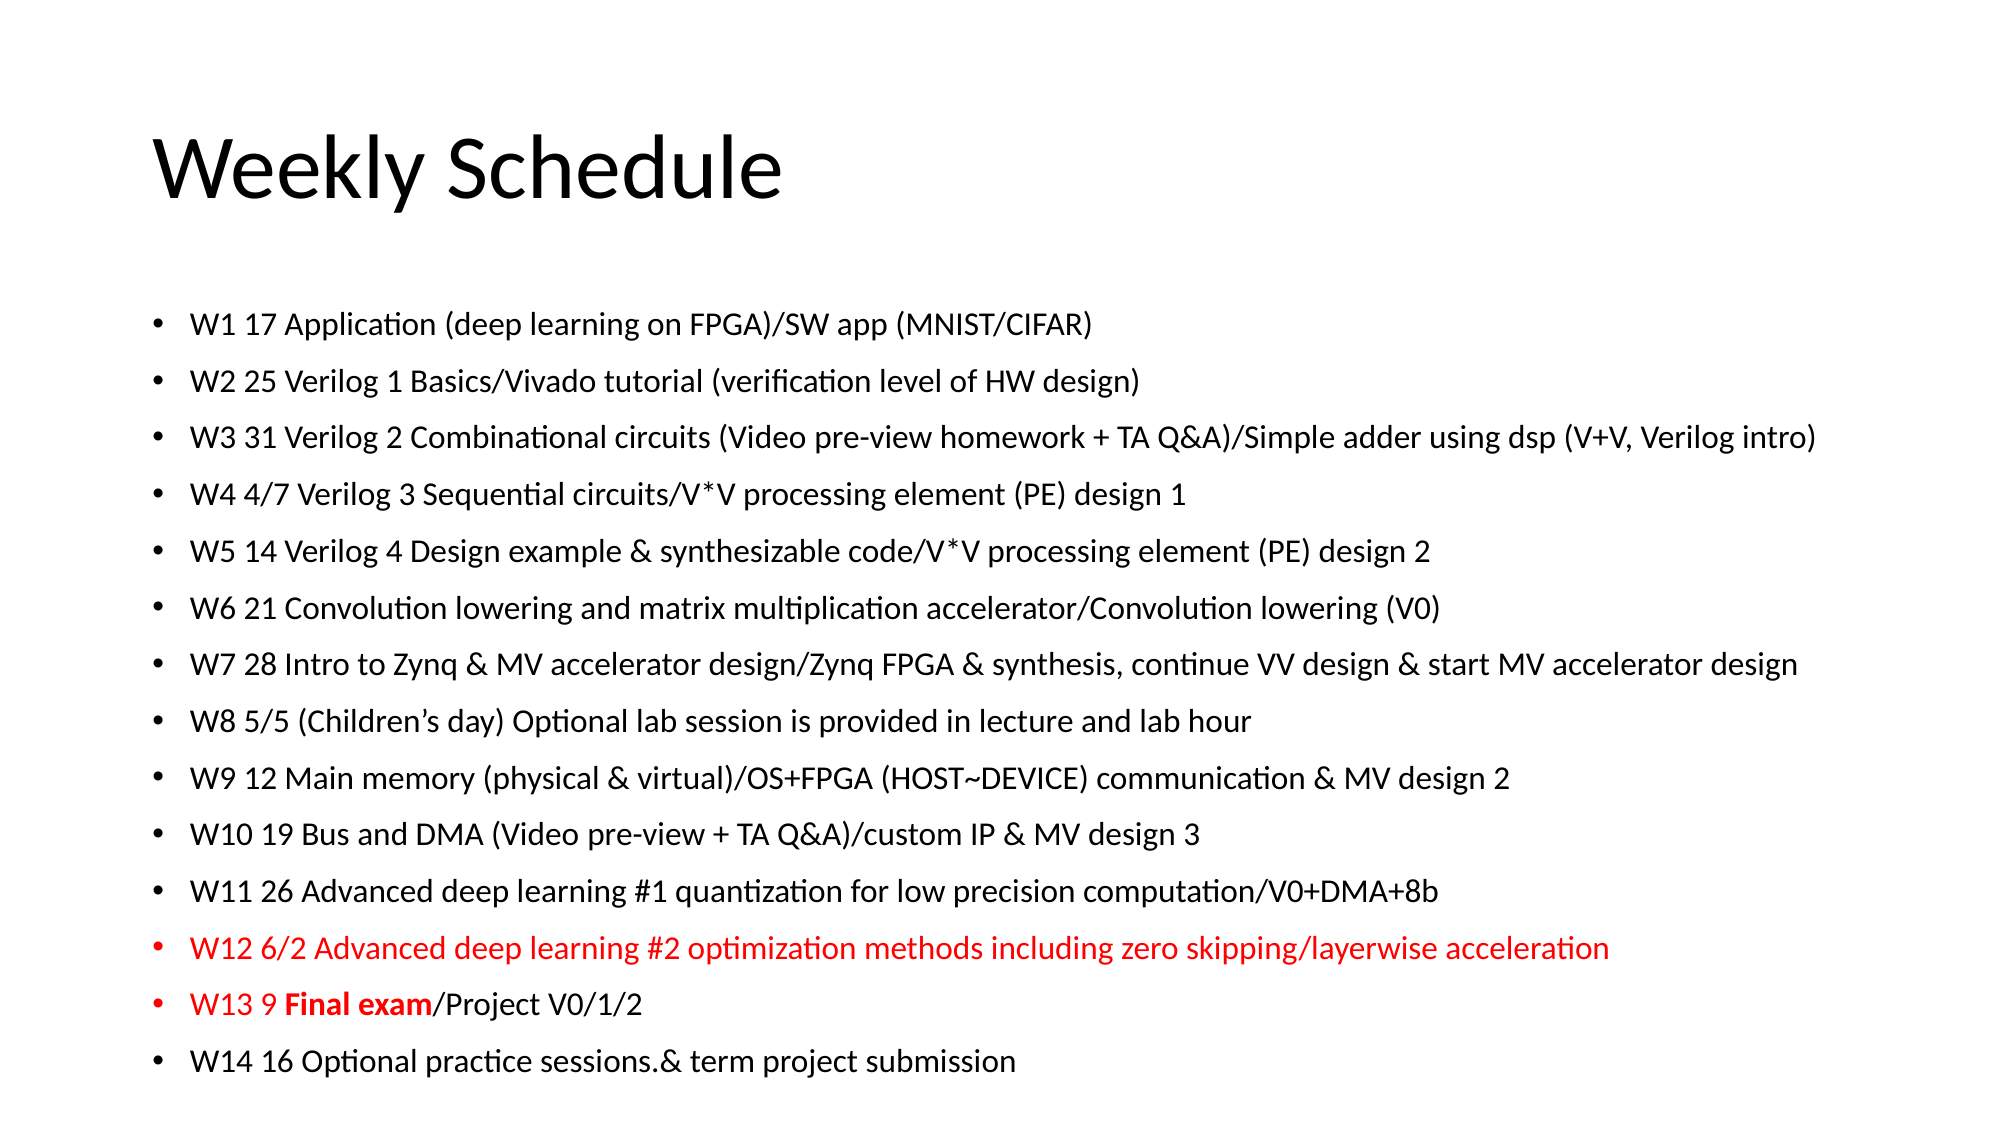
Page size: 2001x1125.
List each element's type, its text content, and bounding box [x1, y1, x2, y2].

title Weekly Schedule [137, 59, 1863, 278]
list W1 17 Application (deep learning on FPGA)/SW app (MNIST/CIFAR) W2 25 Verilog 1 Basics/Vivado tutorial (verification level of HW design) W3 31 Verilog 2 Combinational circuits (Video pre-view homework + TA Q&A)/Simple adder using dsp (V+V, Verilog intro) W4 4/7 Verilog 3 Sequential circuits/V*V processing element (PE) design 1 W5 14 Verilog 4 Design example & synthesizable code/V*V processing element (PE) design 2 W6 21 Convolution lowering and matrix multiplication accelerator/Convolution lowering (V0) W7 28 Intro to Zynq & MV accelerator design/Zynq FPGA & synthesis, continue VV design & start MV accelerator design W8 5/5 (Children’s day) Optional lab session is provided in lecture and lab hour W9 12 Main memory (physical & virtual)/OS+FPGA (HOST~DEVICE) communication & MV design 2 W10 19 Bus and DMA (Video pre-view + TA Q&A)/custom IP & MV design 3 W11 26 Advanced deep learning #1 quantization for low precision computation/V0+DMA+8b W12 6/2 Advanced deep learning #2 optimization methods including zero skipping/layerwise acceleration W13 9 Final exam/Project V0/1/2 W14 16 Optional practice sessions.& term project submission [137, 299, 1917, 1090]
